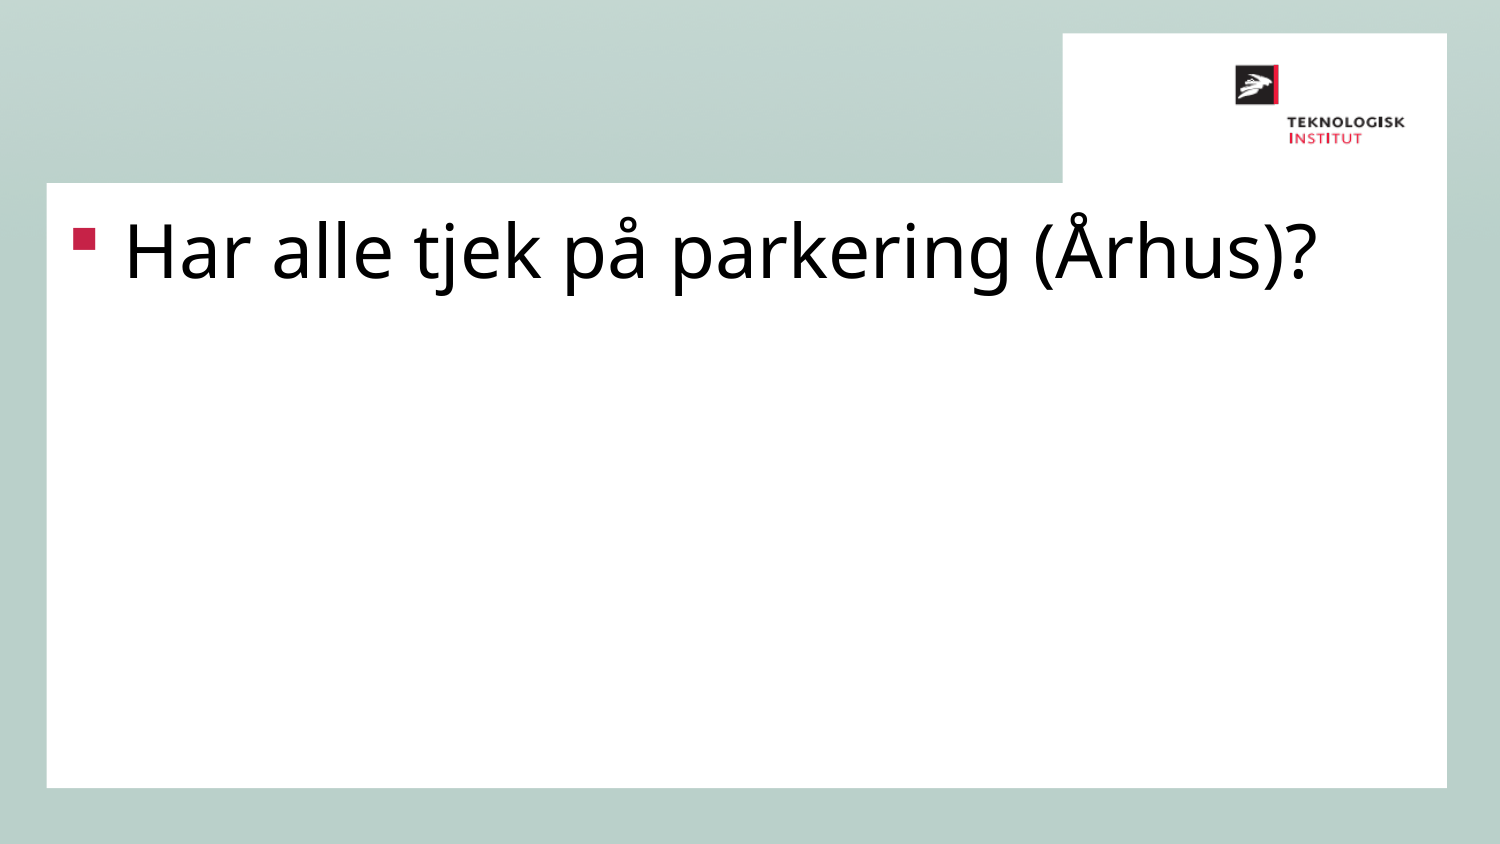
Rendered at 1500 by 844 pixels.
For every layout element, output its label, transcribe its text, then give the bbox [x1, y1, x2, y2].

picture [0, 0, 1500, 844]
list Har alle tjek på parkering (Århus)? [46, 183, 1447, 789]
